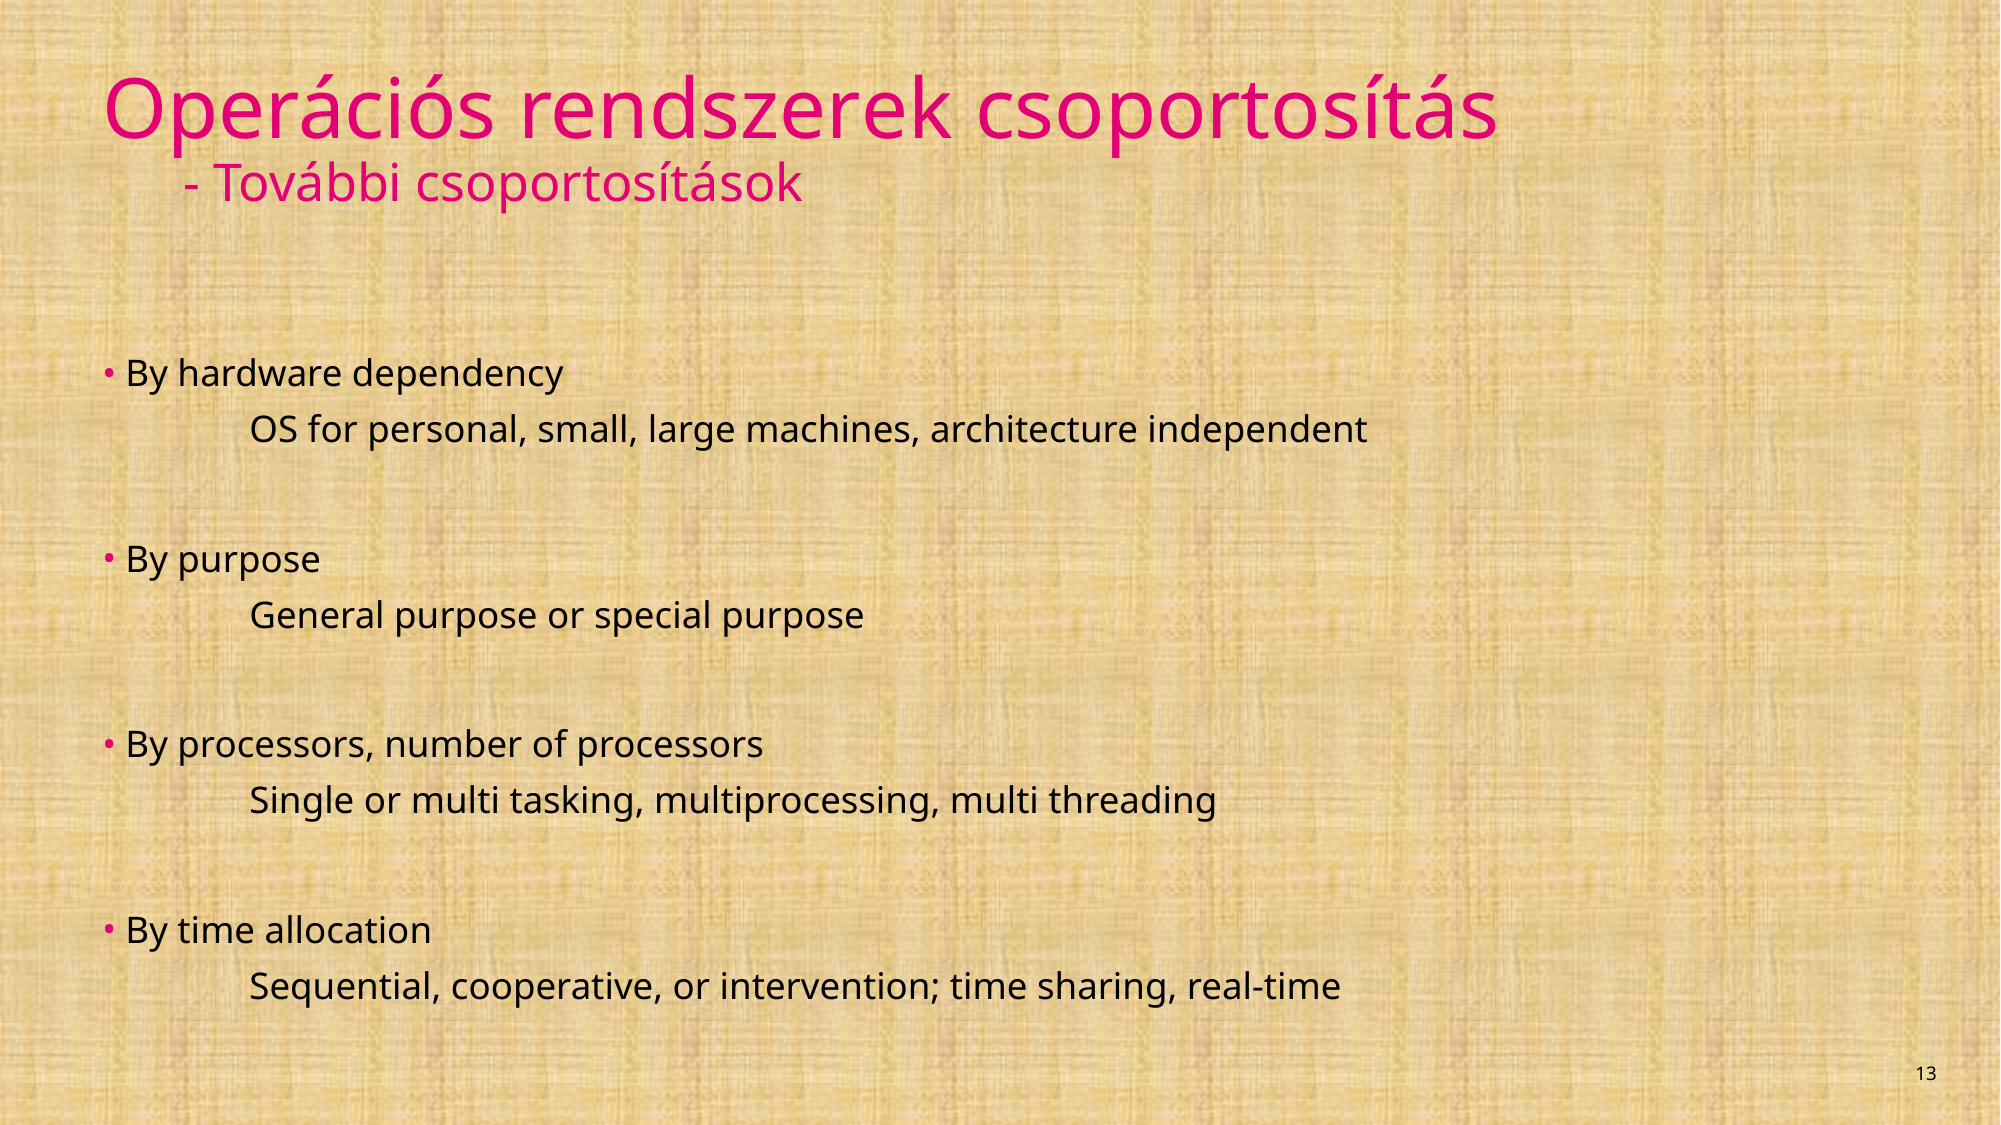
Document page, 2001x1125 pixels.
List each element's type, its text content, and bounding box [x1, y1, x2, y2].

list By hardware dependency OS for personal, small, large machines, architecture independent By purpose General purpose or special purpose By processors, number of processors Single or multi tasking, multiprocessing, multi threading By time allocation Sequential, cooperative, or intervention; time sharing, real-time [102, 349, 1585, 1012]
slide_number 13 [1915, 1047, 1957, 1101]
title Operációs rendszerek csoportosítás - További csoportosítások [102, 66, 1898, 219]
picture [0, 0, 2001, 1125]
